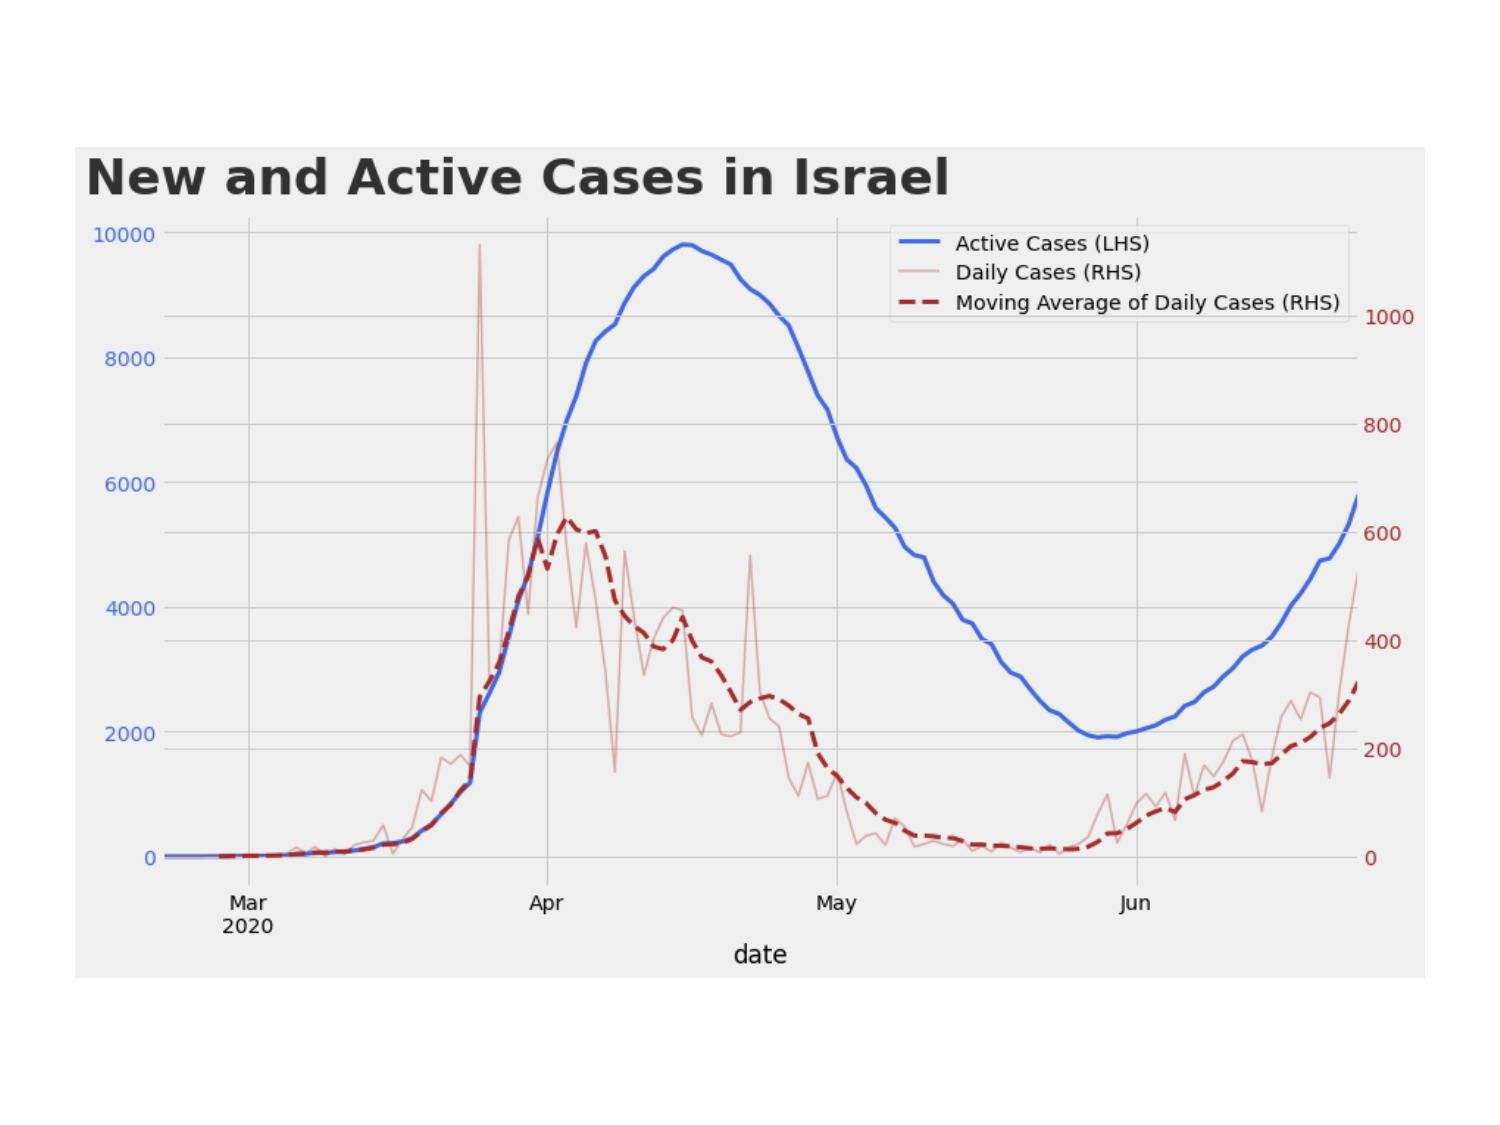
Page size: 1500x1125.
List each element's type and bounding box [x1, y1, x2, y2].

picture [74, 146, 1426, 979]
